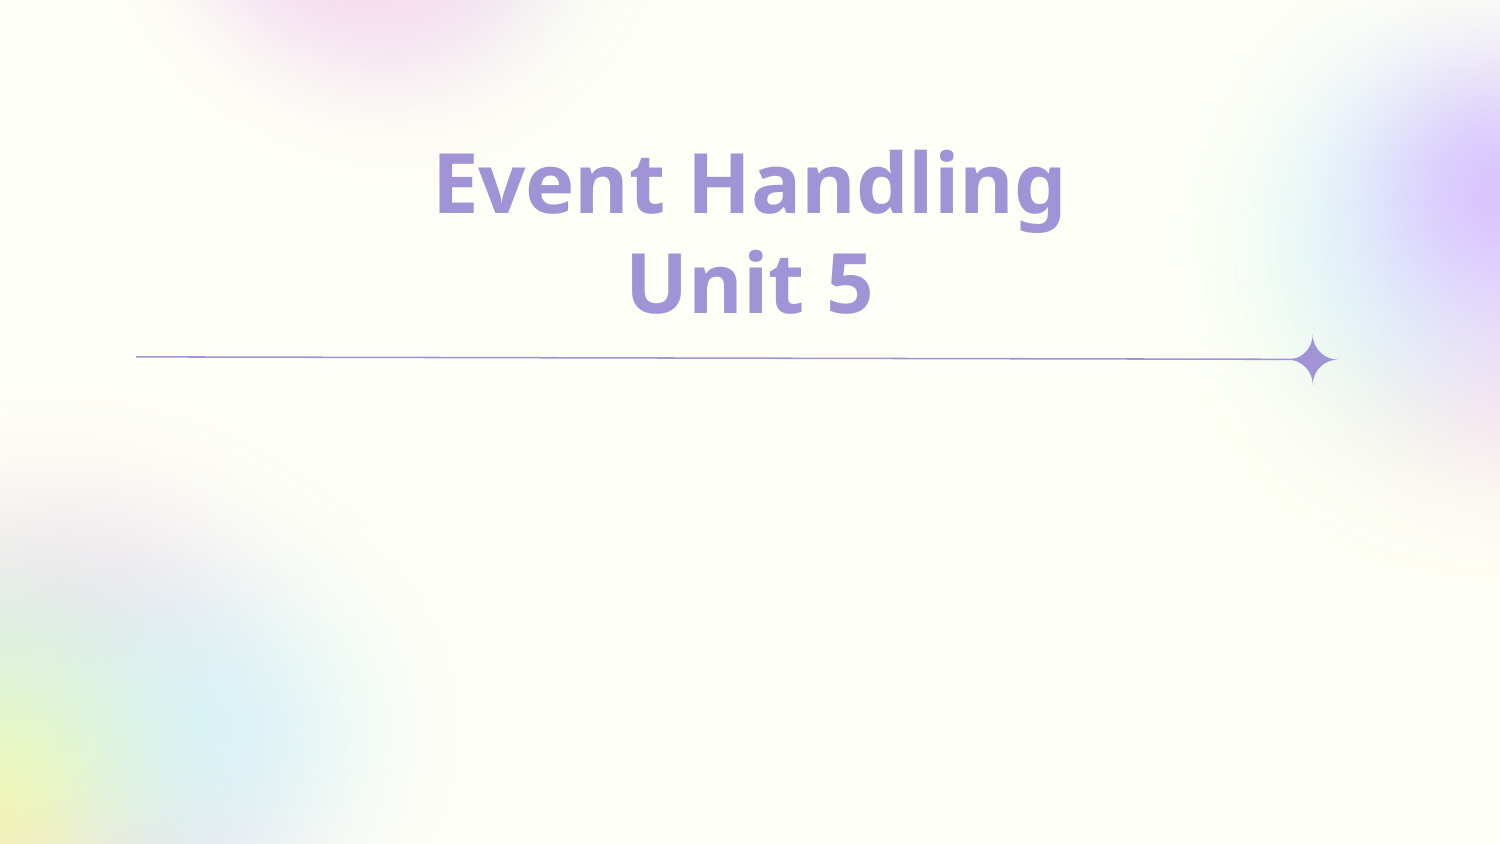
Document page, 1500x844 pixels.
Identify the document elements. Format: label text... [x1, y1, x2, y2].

picture [1049, 0, 1500, 740]
title Event Handling Unit 5 [116, 88, 1383, 372]
picture [0, 0, 811, 844]
text_box [1300, 334, 1339, 385]
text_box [135, 356, 1301, 360]
